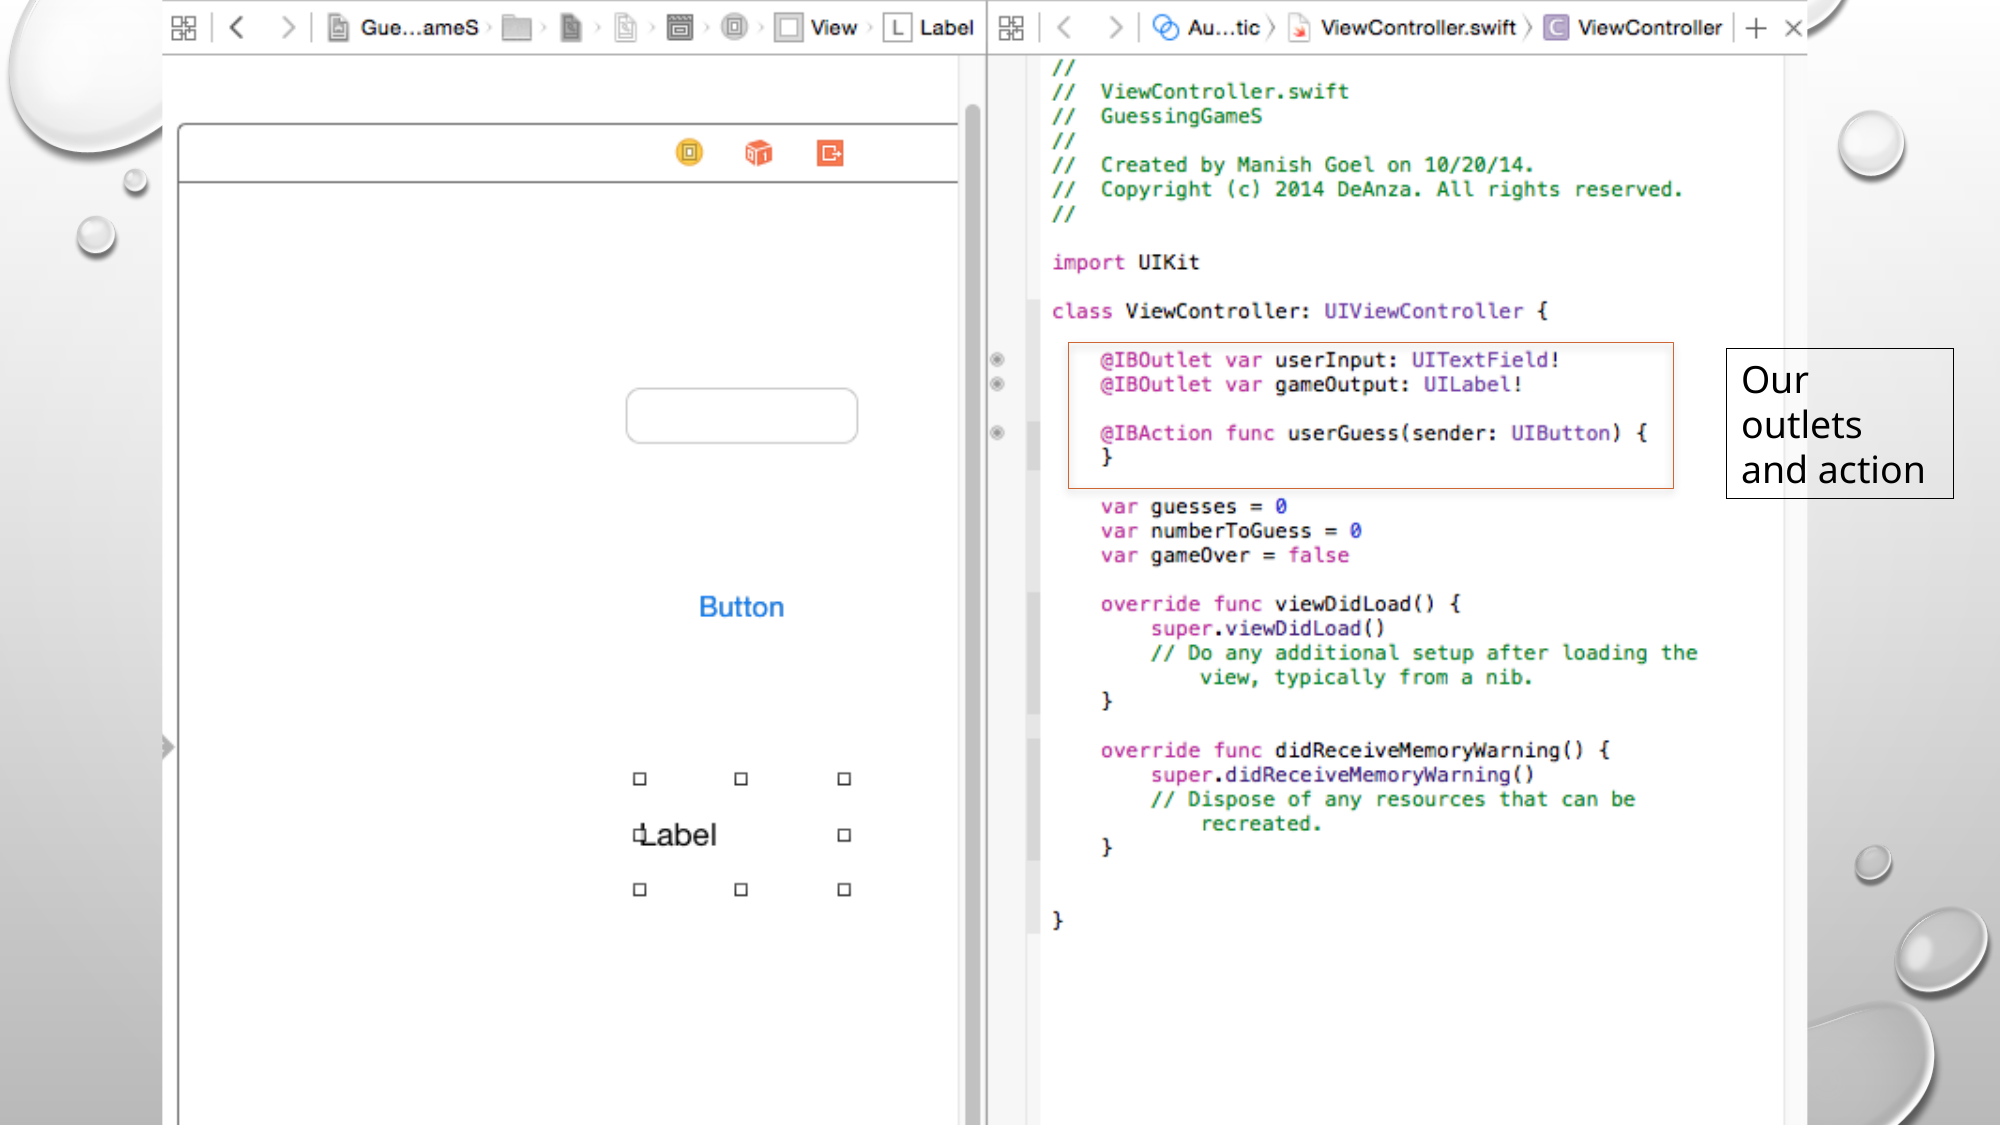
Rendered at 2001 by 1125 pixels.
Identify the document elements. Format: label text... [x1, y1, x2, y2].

text_box Our outlets and action [1814, 348, 1954, 499]
picture [0, 0, 2000, 1125]
